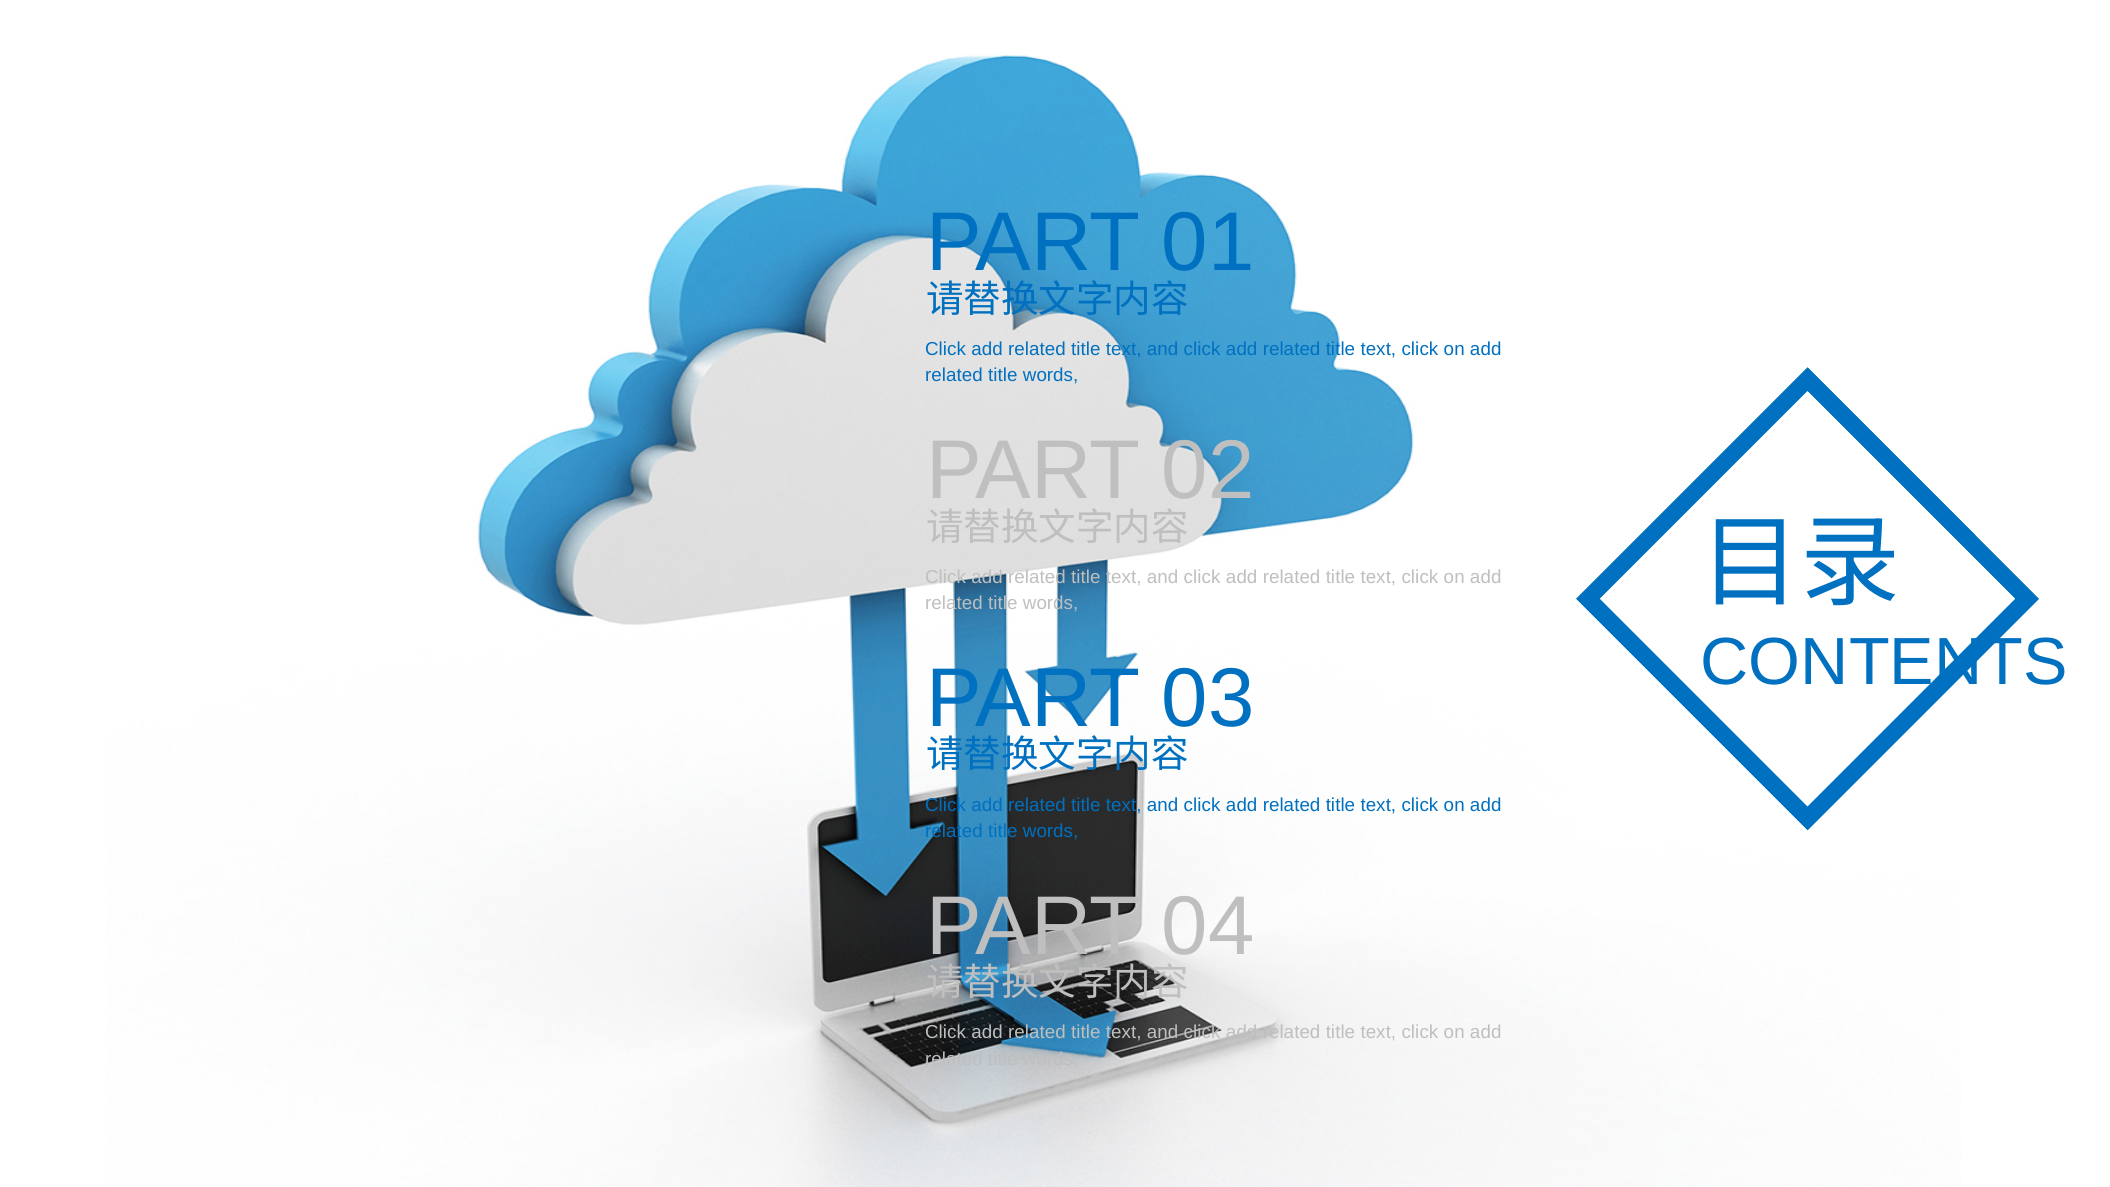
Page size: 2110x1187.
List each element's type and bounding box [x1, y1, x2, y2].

text_box [909, 863, 1560, 1079]
text_box [909, 179, 1560, 396]
text_box [909, 635, 1560, 851]
text_box [909, 407, 1560, 623]
text_box [1643, 435, 2085, 763]
text_box [0, 0, 2110, 1187]
